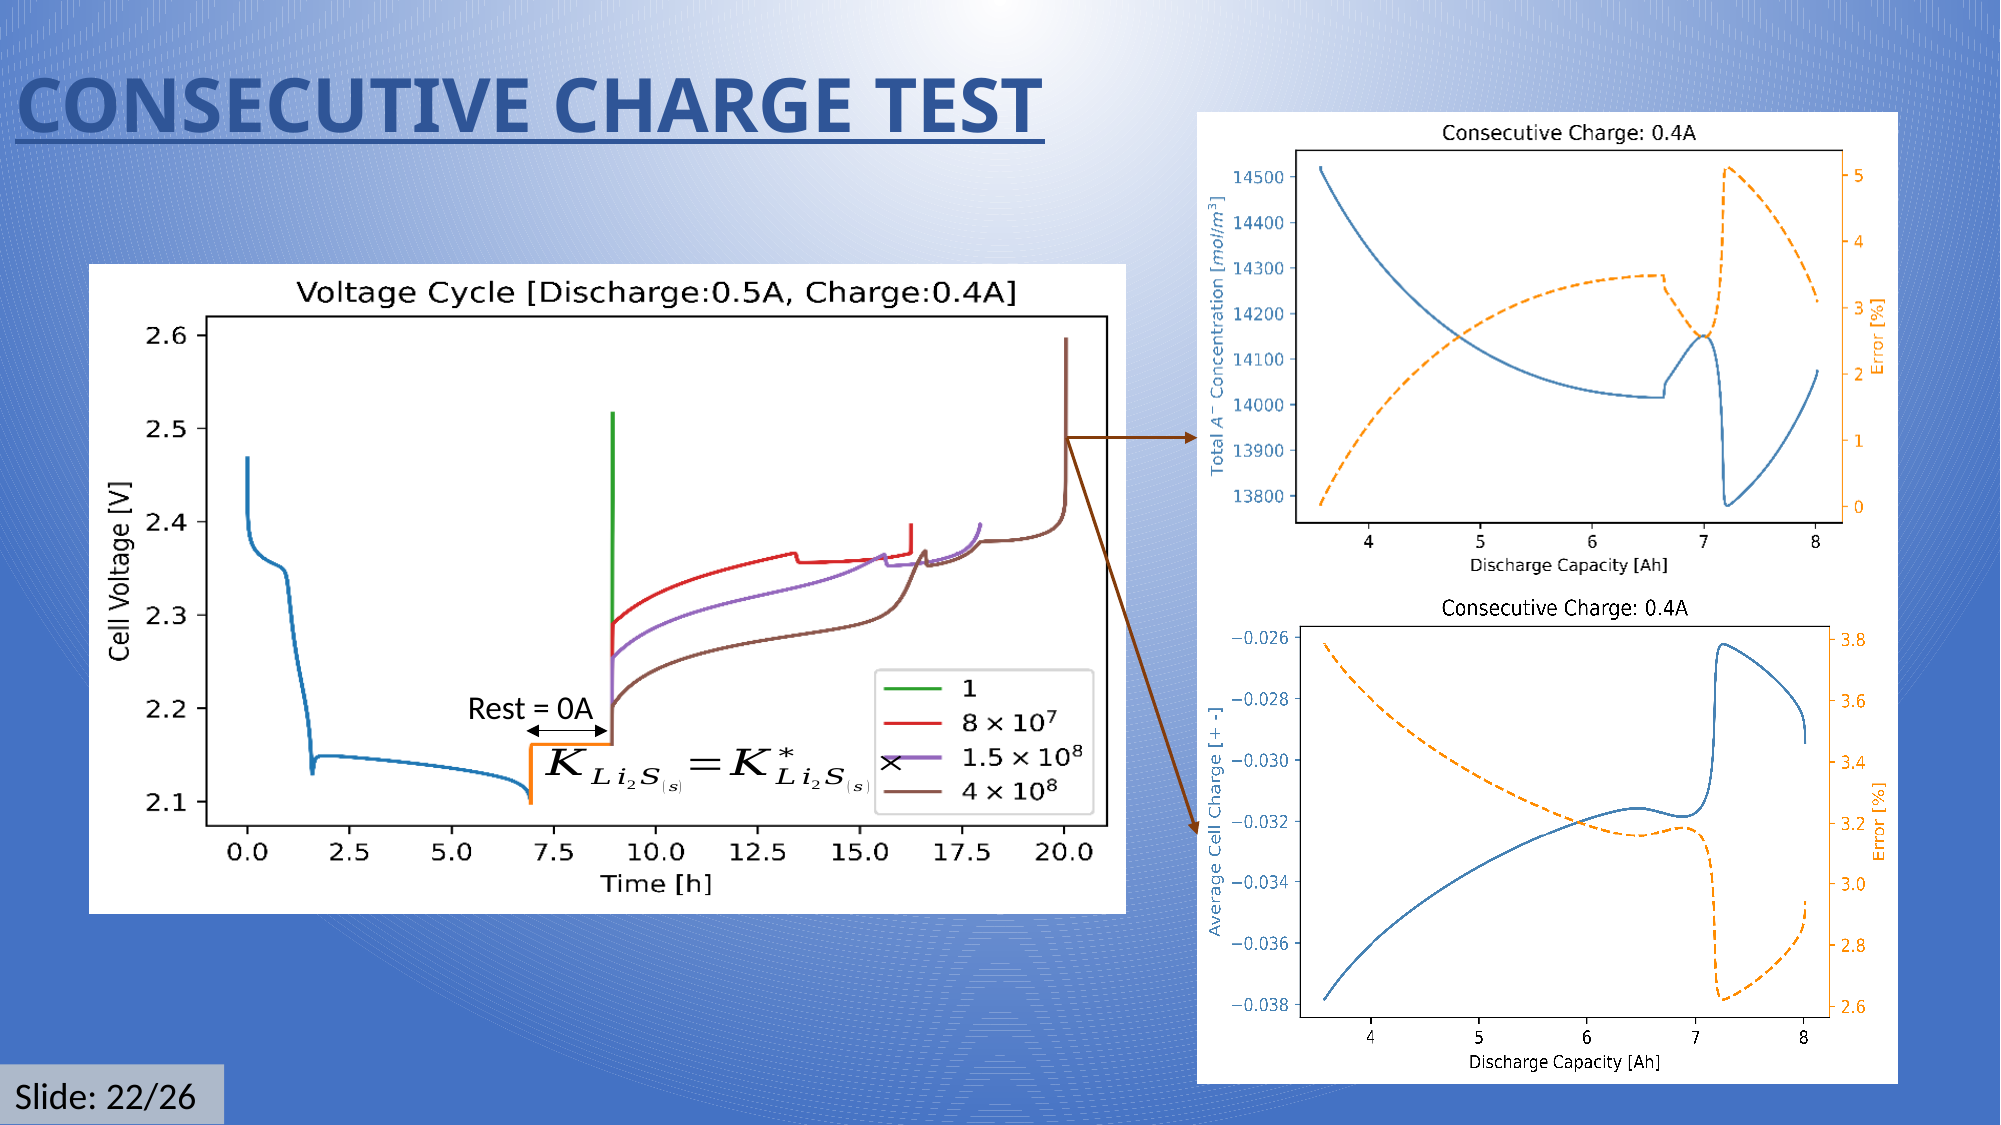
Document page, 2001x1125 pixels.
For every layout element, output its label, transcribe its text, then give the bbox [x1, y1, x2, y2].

picture [1197, 112, 1898, 1084]
picture [89, 264, 1126, 914]
title CONSECUTIVE CHARGE TEST [0, 0, 1393, 218]
text_box Slide: 22/26 [0, 1064, 225, 1125]
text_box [1066, 437, 1198, 835]
